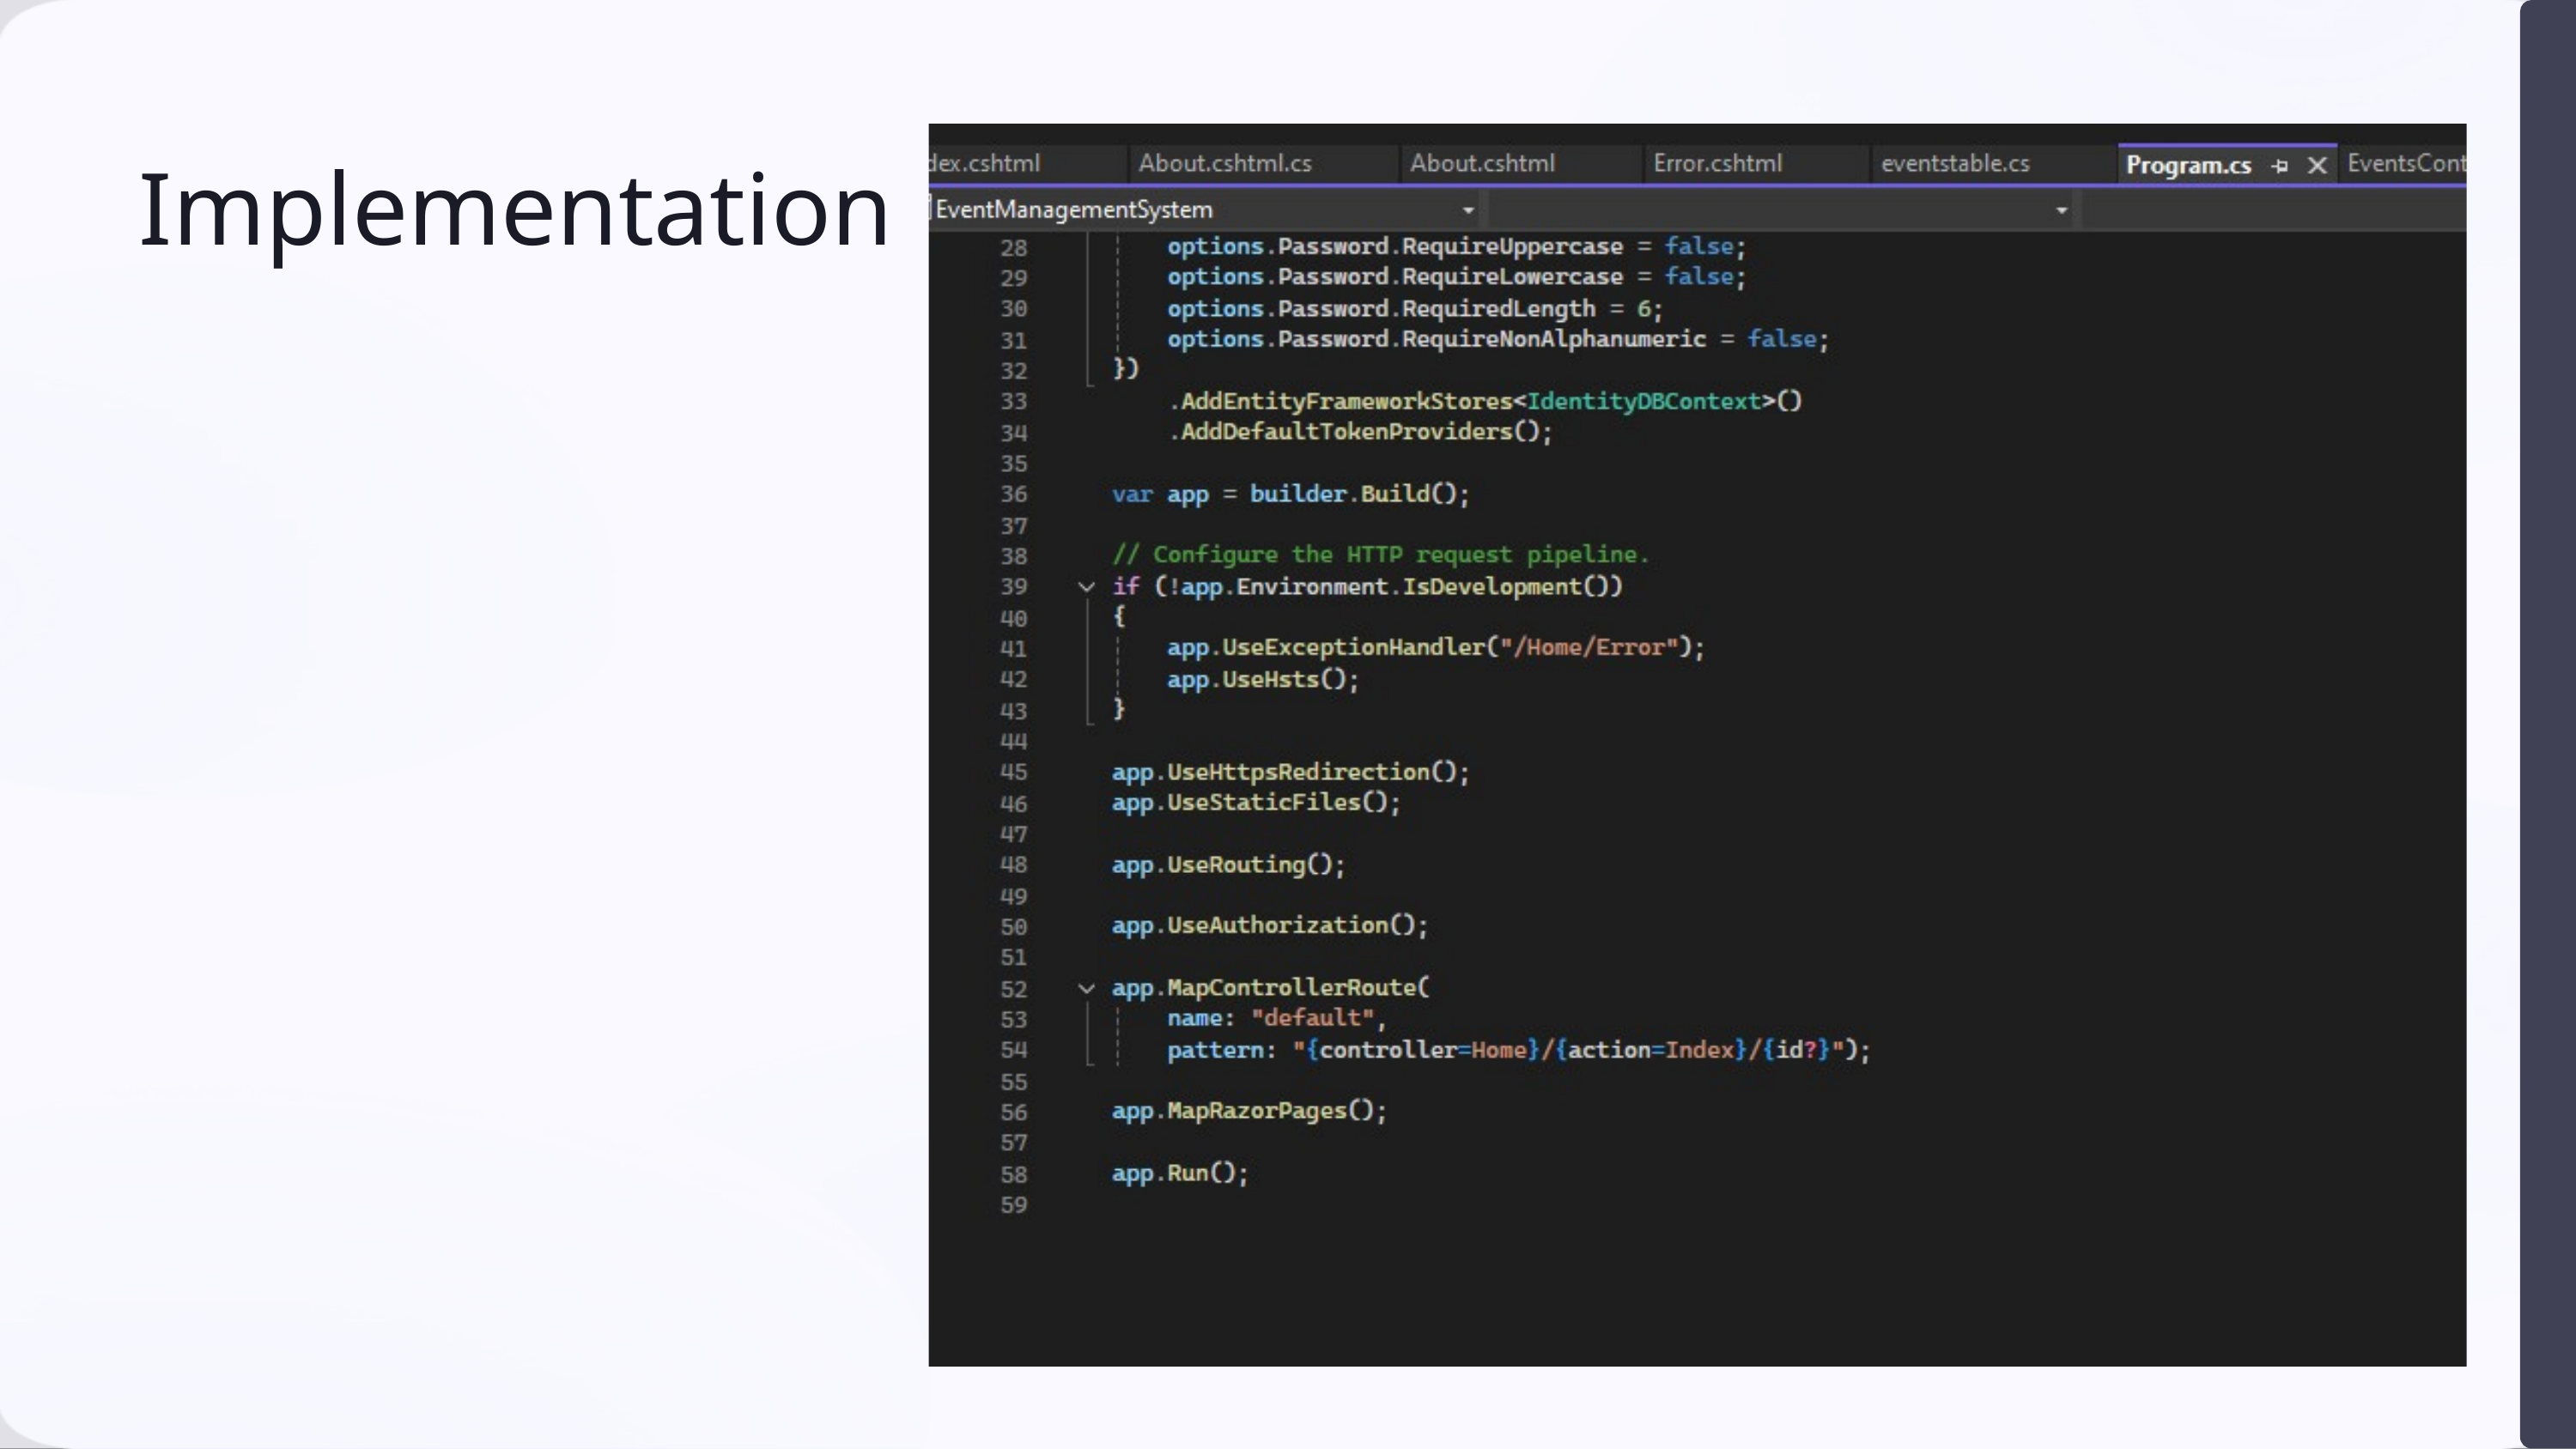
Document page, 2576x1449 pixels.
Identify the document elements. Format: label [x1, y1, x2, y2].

text_box [2519, 0, 2576, 1449]
text_box [0, 0, 2518, 1449]
